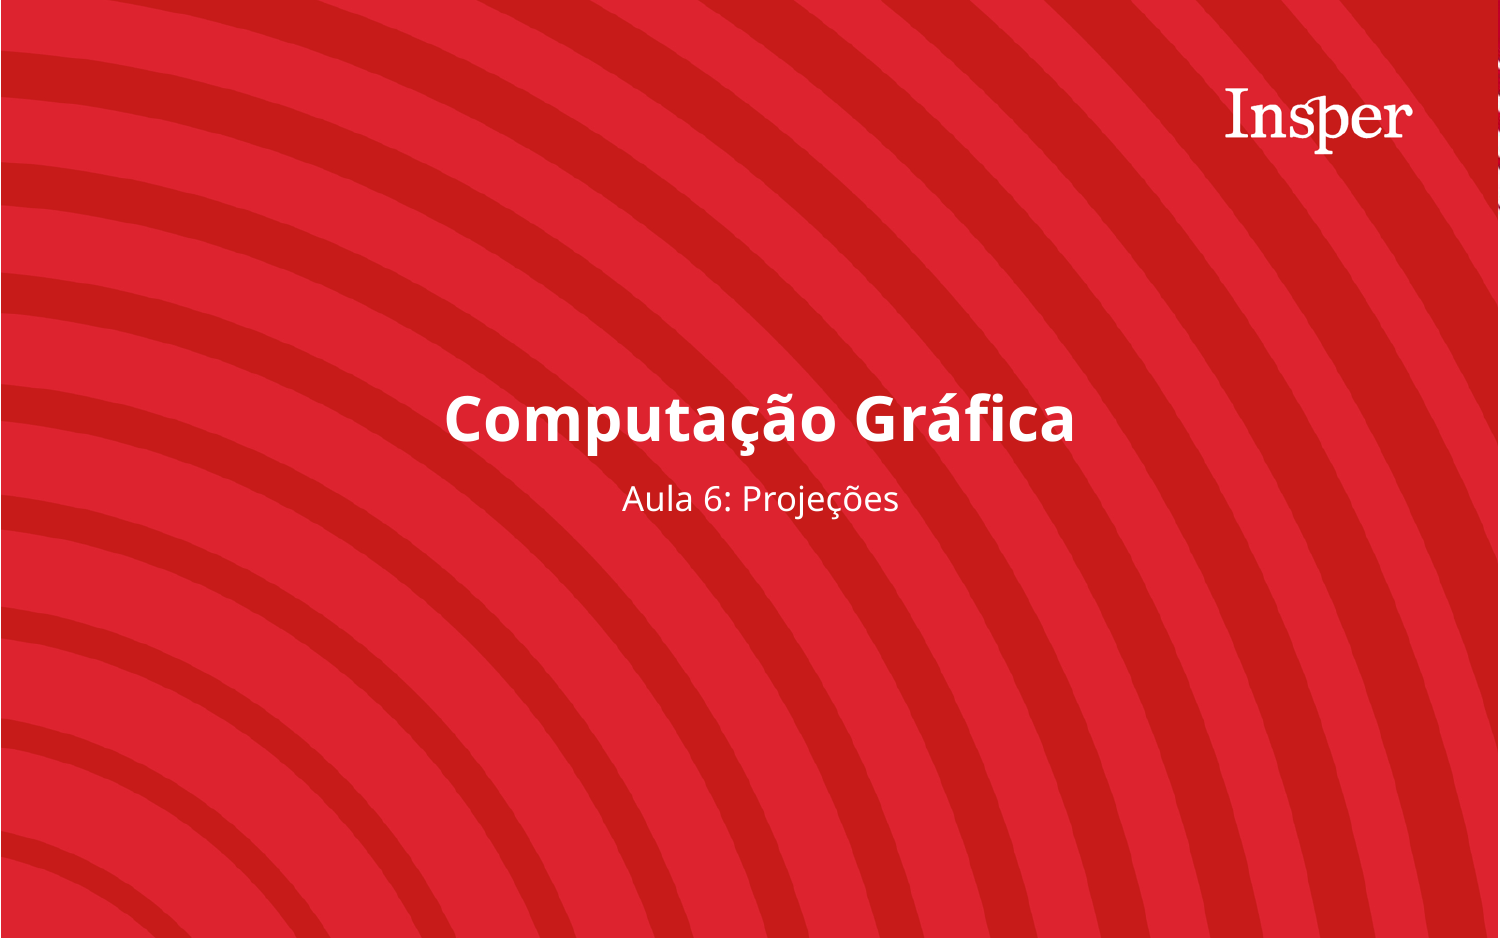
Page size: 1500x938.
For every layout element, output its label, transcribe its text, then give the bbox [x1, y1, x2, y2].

list Aula 6: Projeções [158, 468, 1364, 534]
list Computação Gráfica [158, 371, 1364, 468]
picture [1, 0, 1500, 938]
